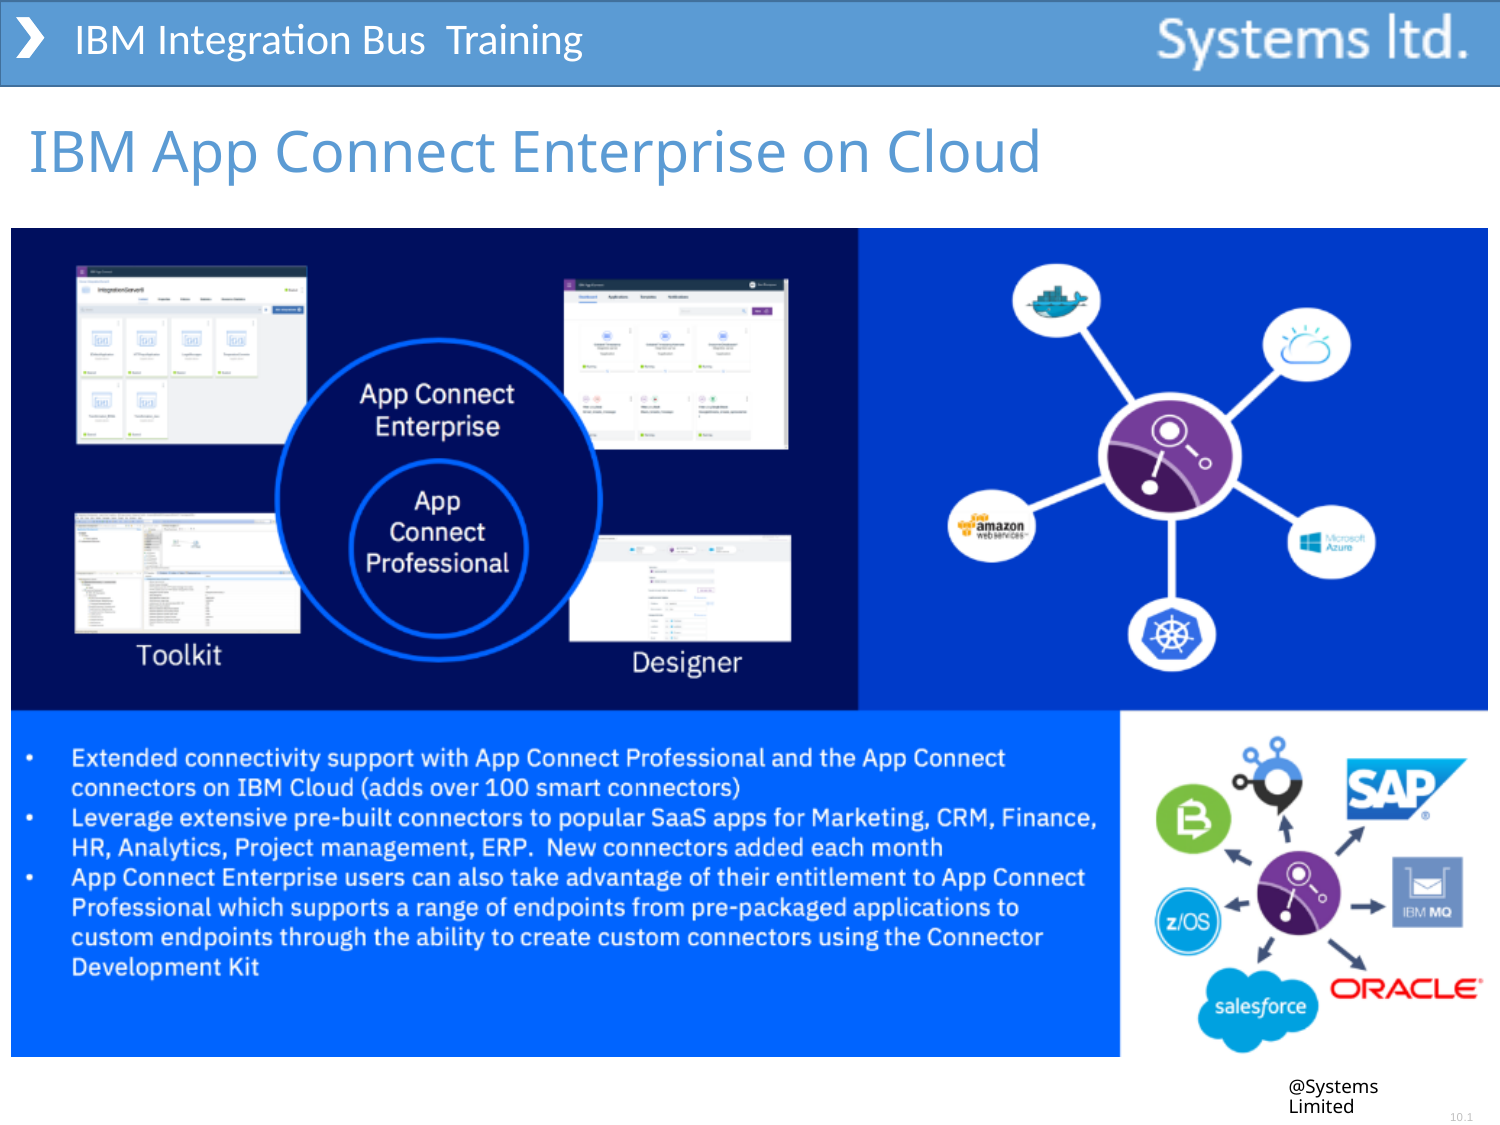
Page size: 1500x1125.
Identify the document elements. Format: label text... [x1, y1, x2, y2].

text_box IBM App Connect Enterprise on Cloud [27, 112, 1305, 185]
picture [11, 228, 1488, 1057]
footer 10.1 [1448, 1108, 1476, 1125]
slide_number @Systems Limited [1286, 1076, 1439, 1125]
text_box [0, 0, 1500, 87]
